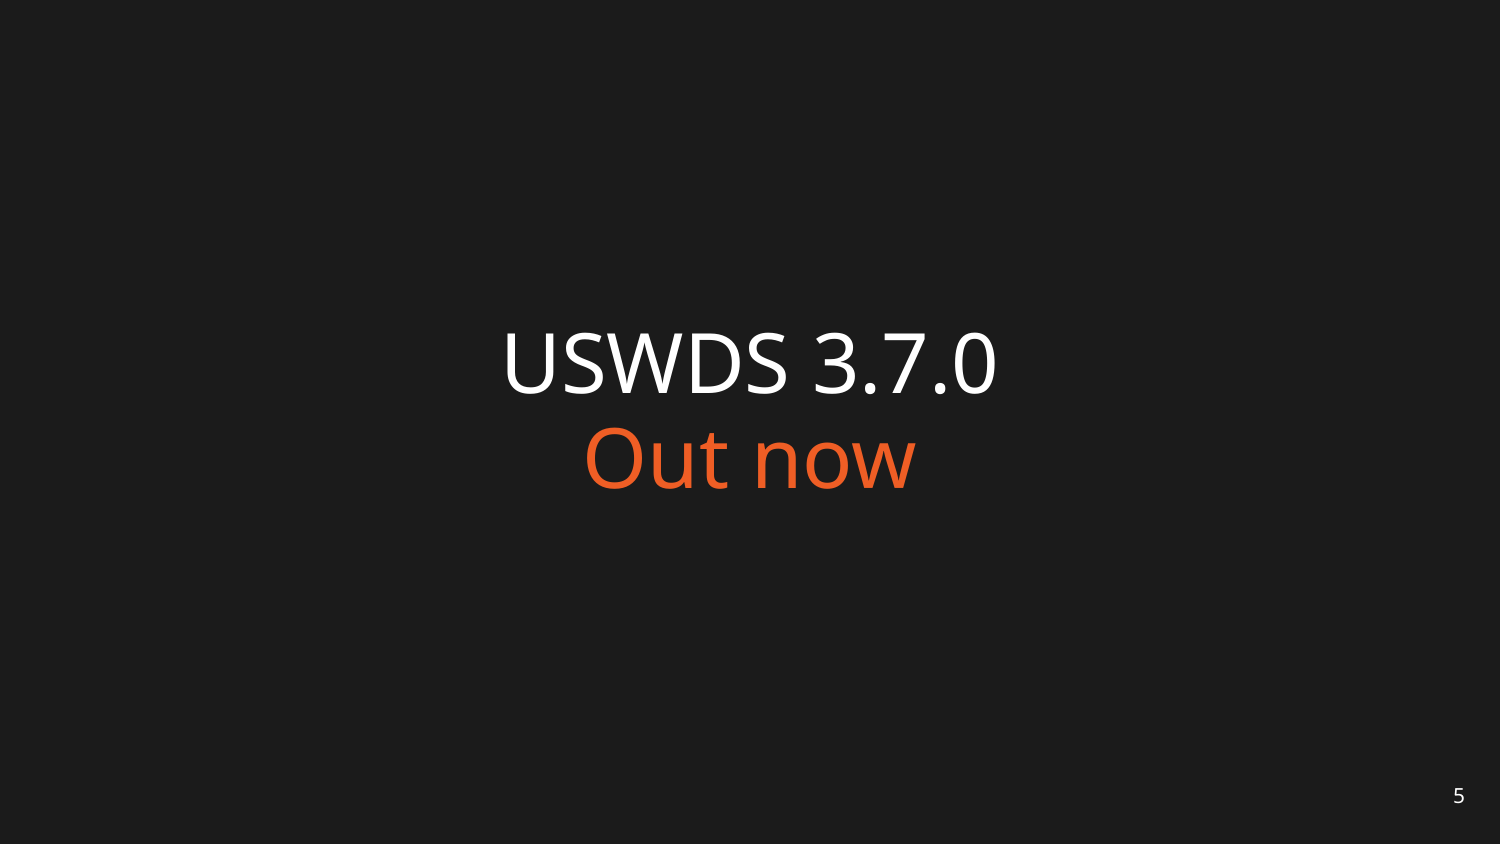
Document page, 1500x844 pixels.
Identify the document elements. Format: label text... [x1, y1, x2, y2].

slide_number 5 [1389, 764, 1480, 830]
title USWDS 3.7.0 Out now [51, 72, 1449, 753]
